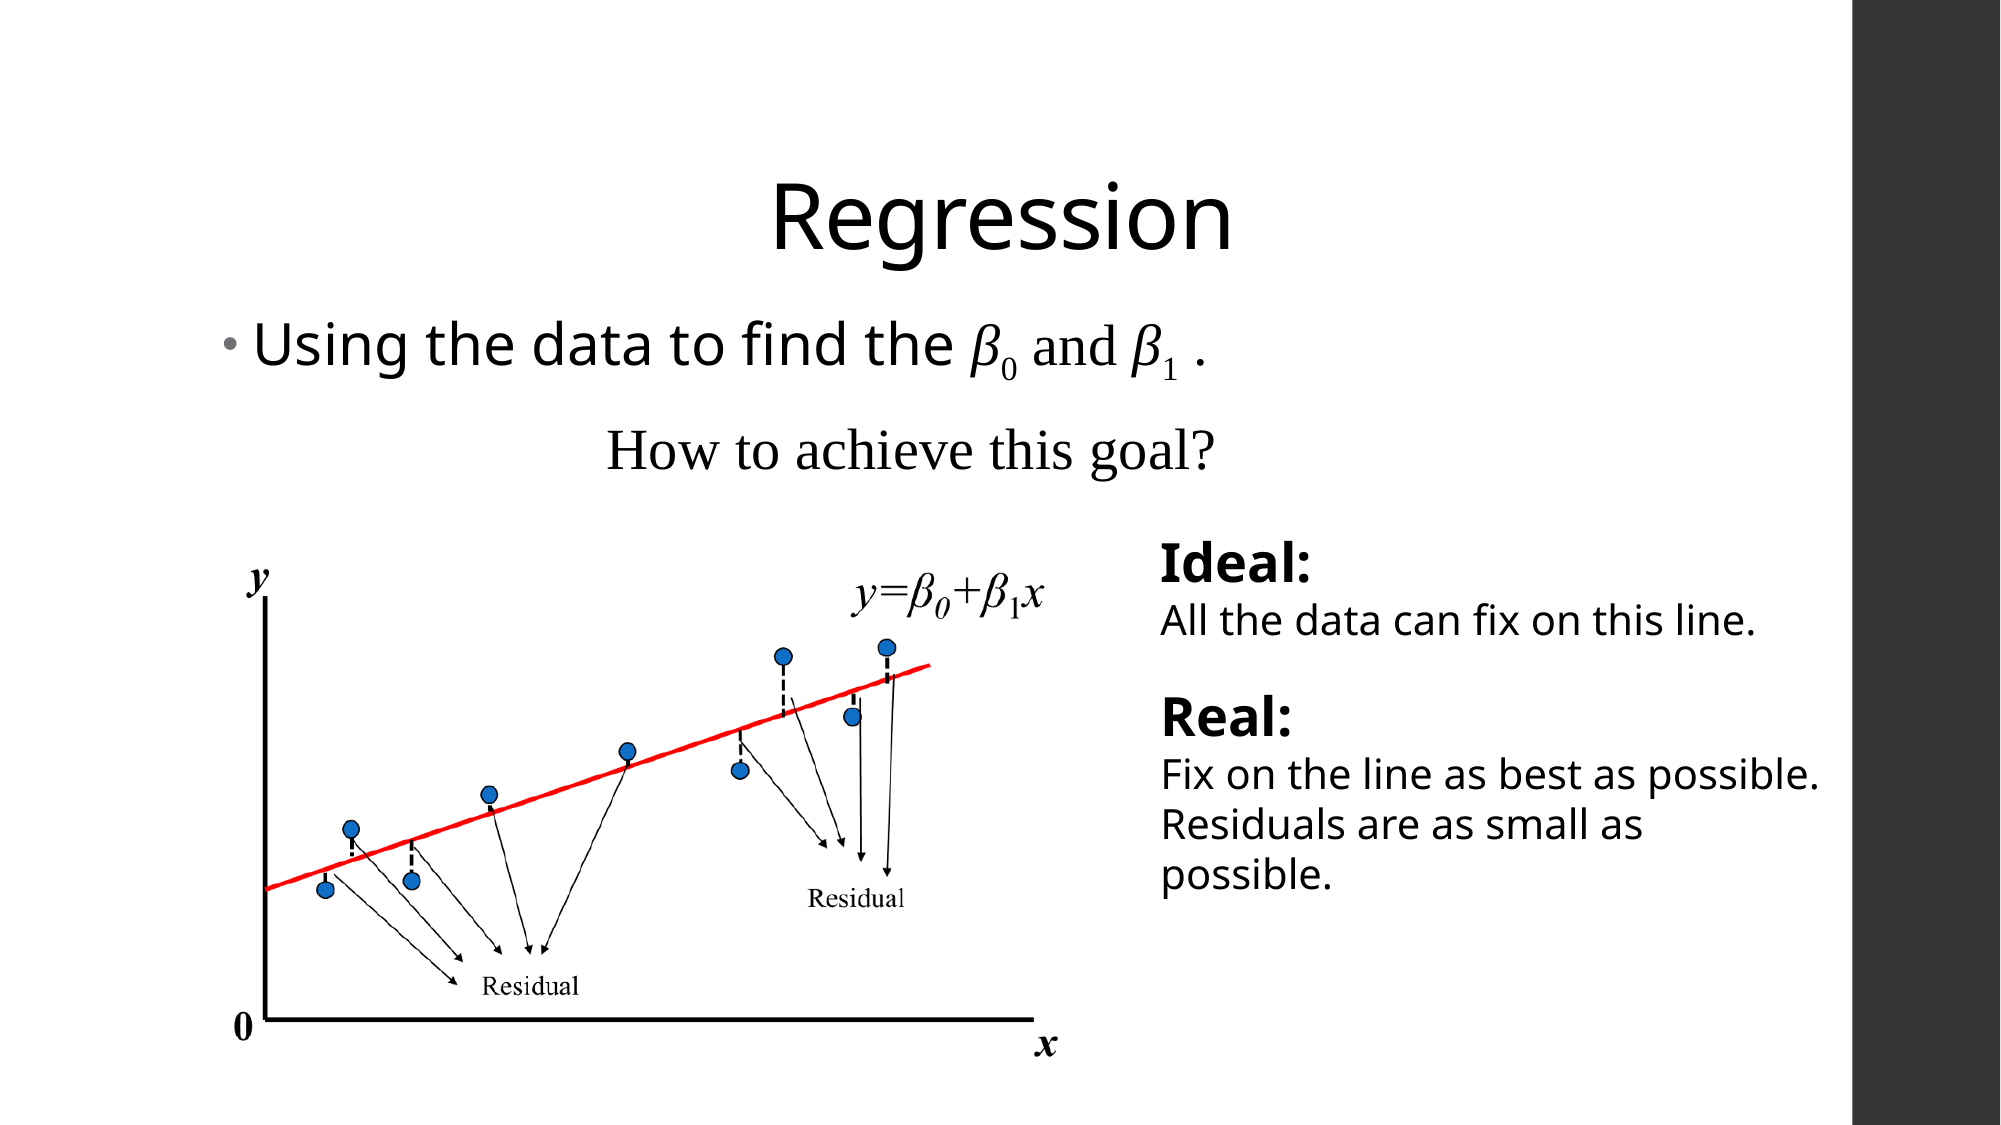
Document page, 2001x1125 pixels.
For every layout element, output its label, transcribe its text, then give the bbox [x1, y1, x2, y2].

picture [206, 534, 1083, 1091]
text_box Ideal: All the data can fix on this line. [1145, 521, 1842, 652]
title Regression [206, 60, 1797, 278]
list Using the data to find the β0 and β1 . How to achieve this goal? [206, 299, 1617, 1014]
text_box Real: Fix on the line as best as possible. Residuals are as small as possible. [1145, 675, 1842, 906]
